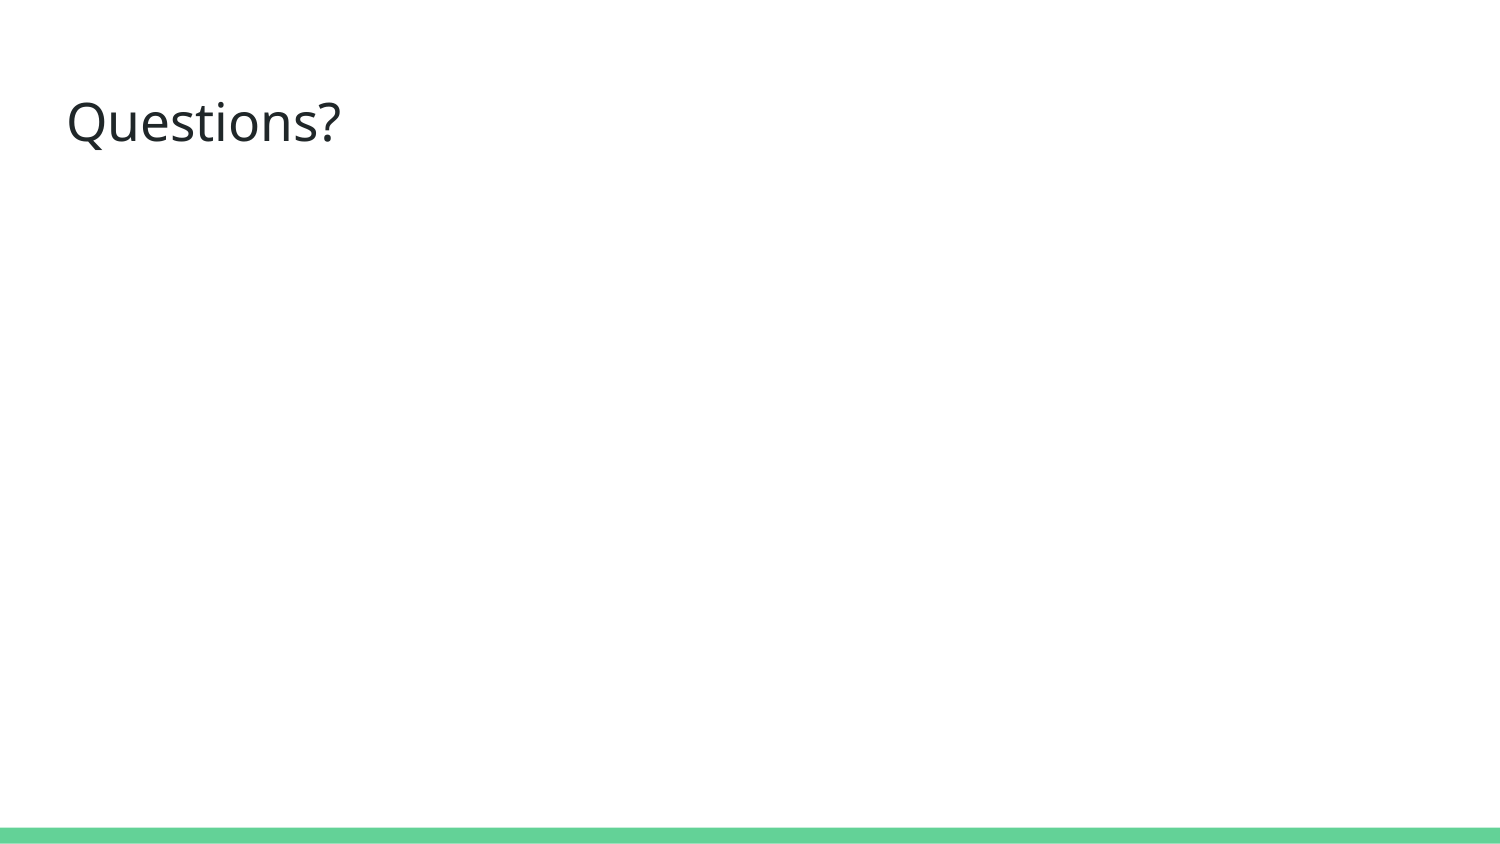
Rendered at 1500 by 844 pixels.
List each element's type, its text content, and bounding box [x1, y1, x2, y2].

title Questions? [51, 72, 1449, 167]
